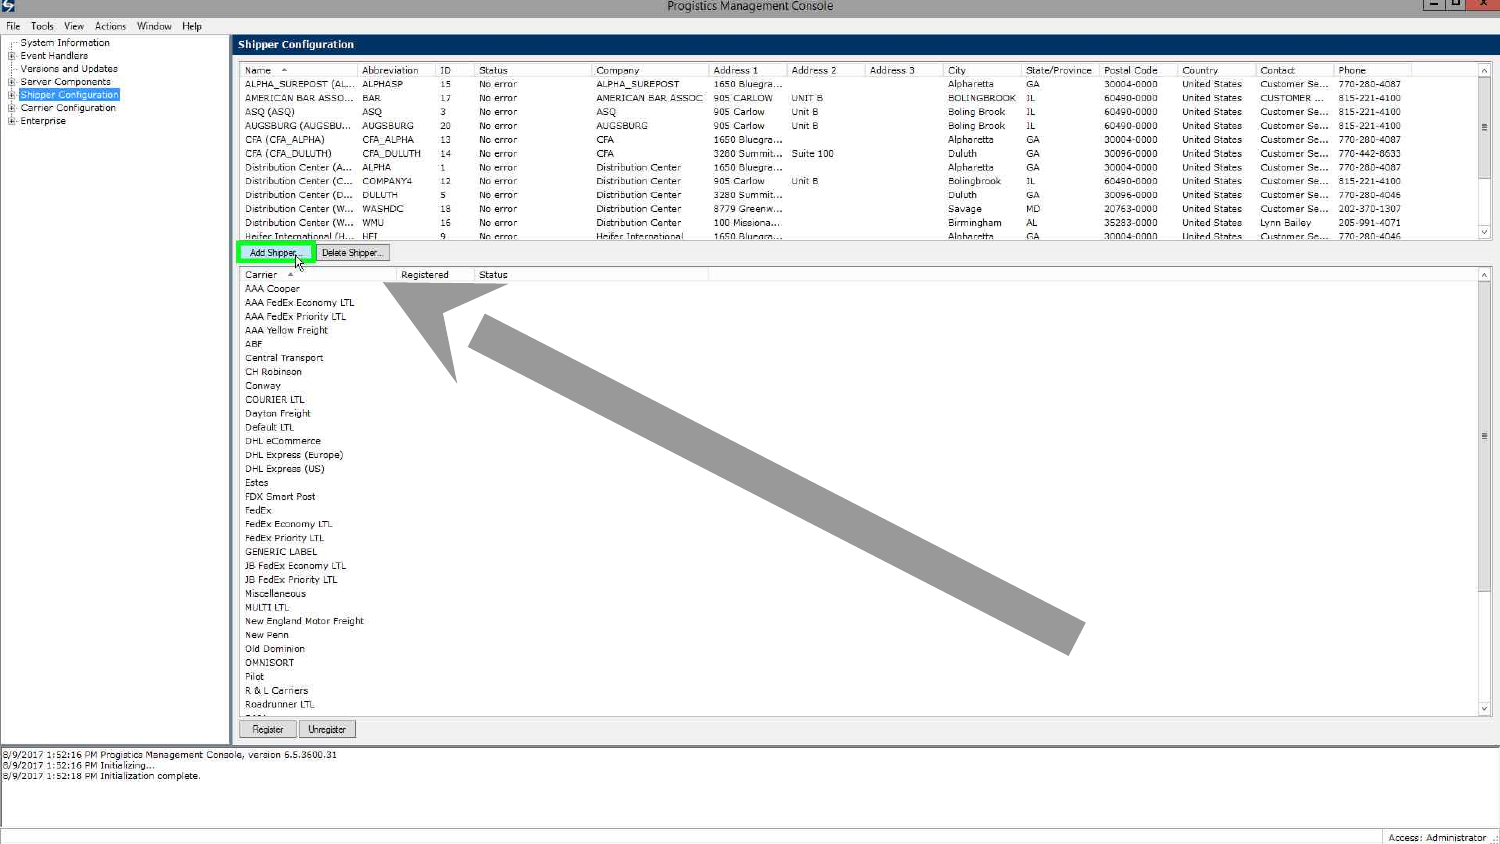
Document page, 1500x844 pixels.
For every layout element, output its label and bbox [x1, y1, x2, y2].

picture [0, 0, 1500, 844]
text_box [382, 281, 1078, 640]
